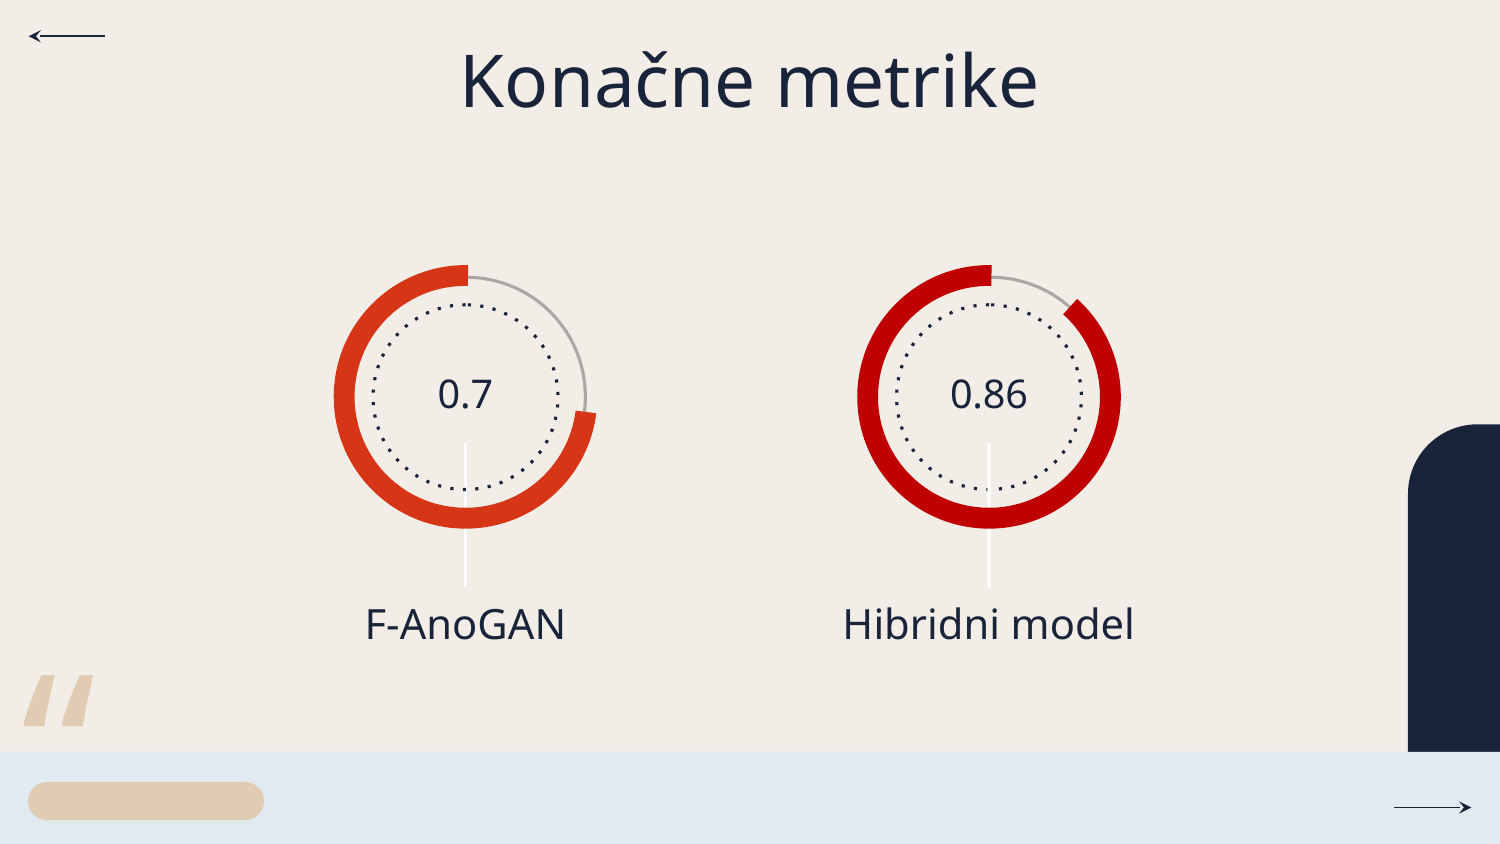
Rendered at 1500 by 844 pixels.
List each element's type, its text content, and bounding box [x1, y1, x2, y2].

text_box [355, 277, 586, 507]
text_box [857, 265, 992, 529]
text_box 0.86 [913, 350, 1065, 444]
text_box 0.7 [390, 350, 541, 444]
text_box [993, 298, 1121, 529]
text_box [333, 265, 469, 529]
text_box [896, 304, 1082, 490]
title Konačne metrike [116, 36, 1383, 182]
text_box F-AnoGAN [272, 587, 659, 668]
text_box [373, 304, 559, 490]
text_box [879, 277, 1099, 507]
text_box [469, 410, 597, 529]
text_box Hibridni model [795, 587, 1183, 668]
